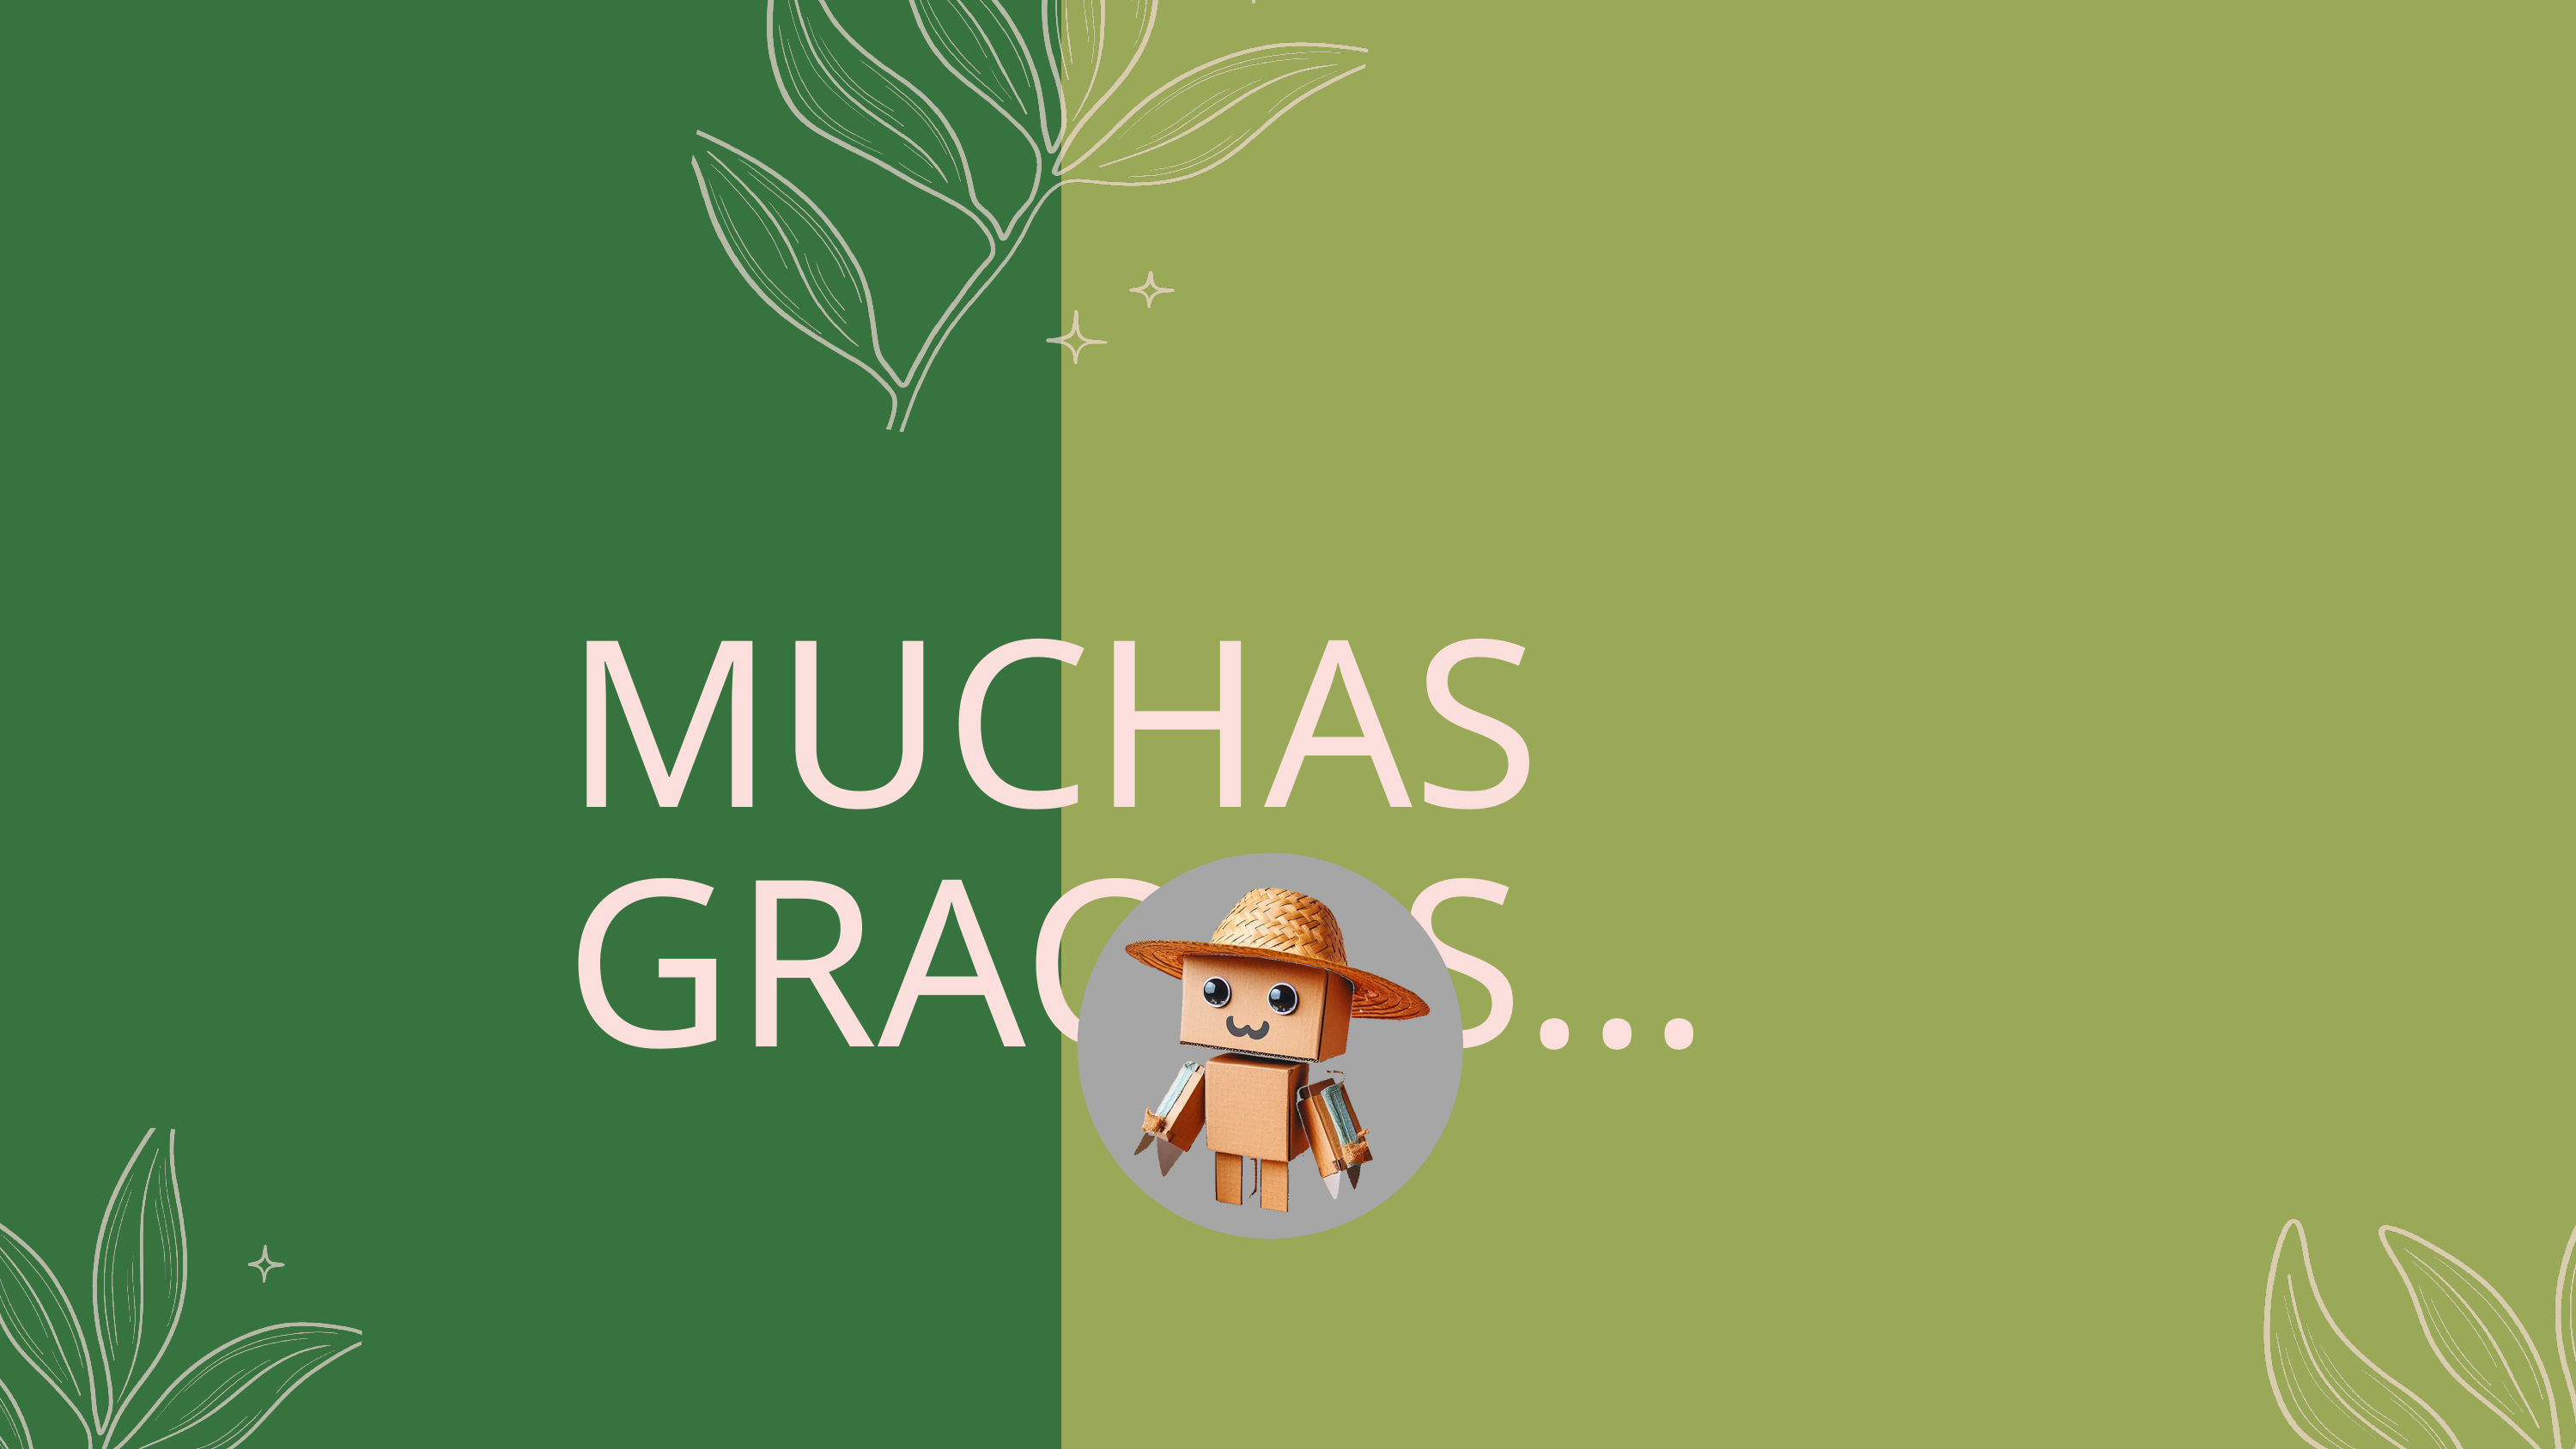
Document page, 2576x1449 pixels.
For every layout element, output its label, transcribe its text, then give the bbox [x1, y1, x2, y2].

text_box MUCHAS GRACIAS... [564, 614, 1056, 1094]
text_box [653, 0, 1056, 458]
text_box [0, 1120, 372, 1449]
text_box CONTACTOS: [234, 307, 931, 713]
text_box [1019, 852, 1464, 1304]
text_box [1060, 0, 2576, 1449]
